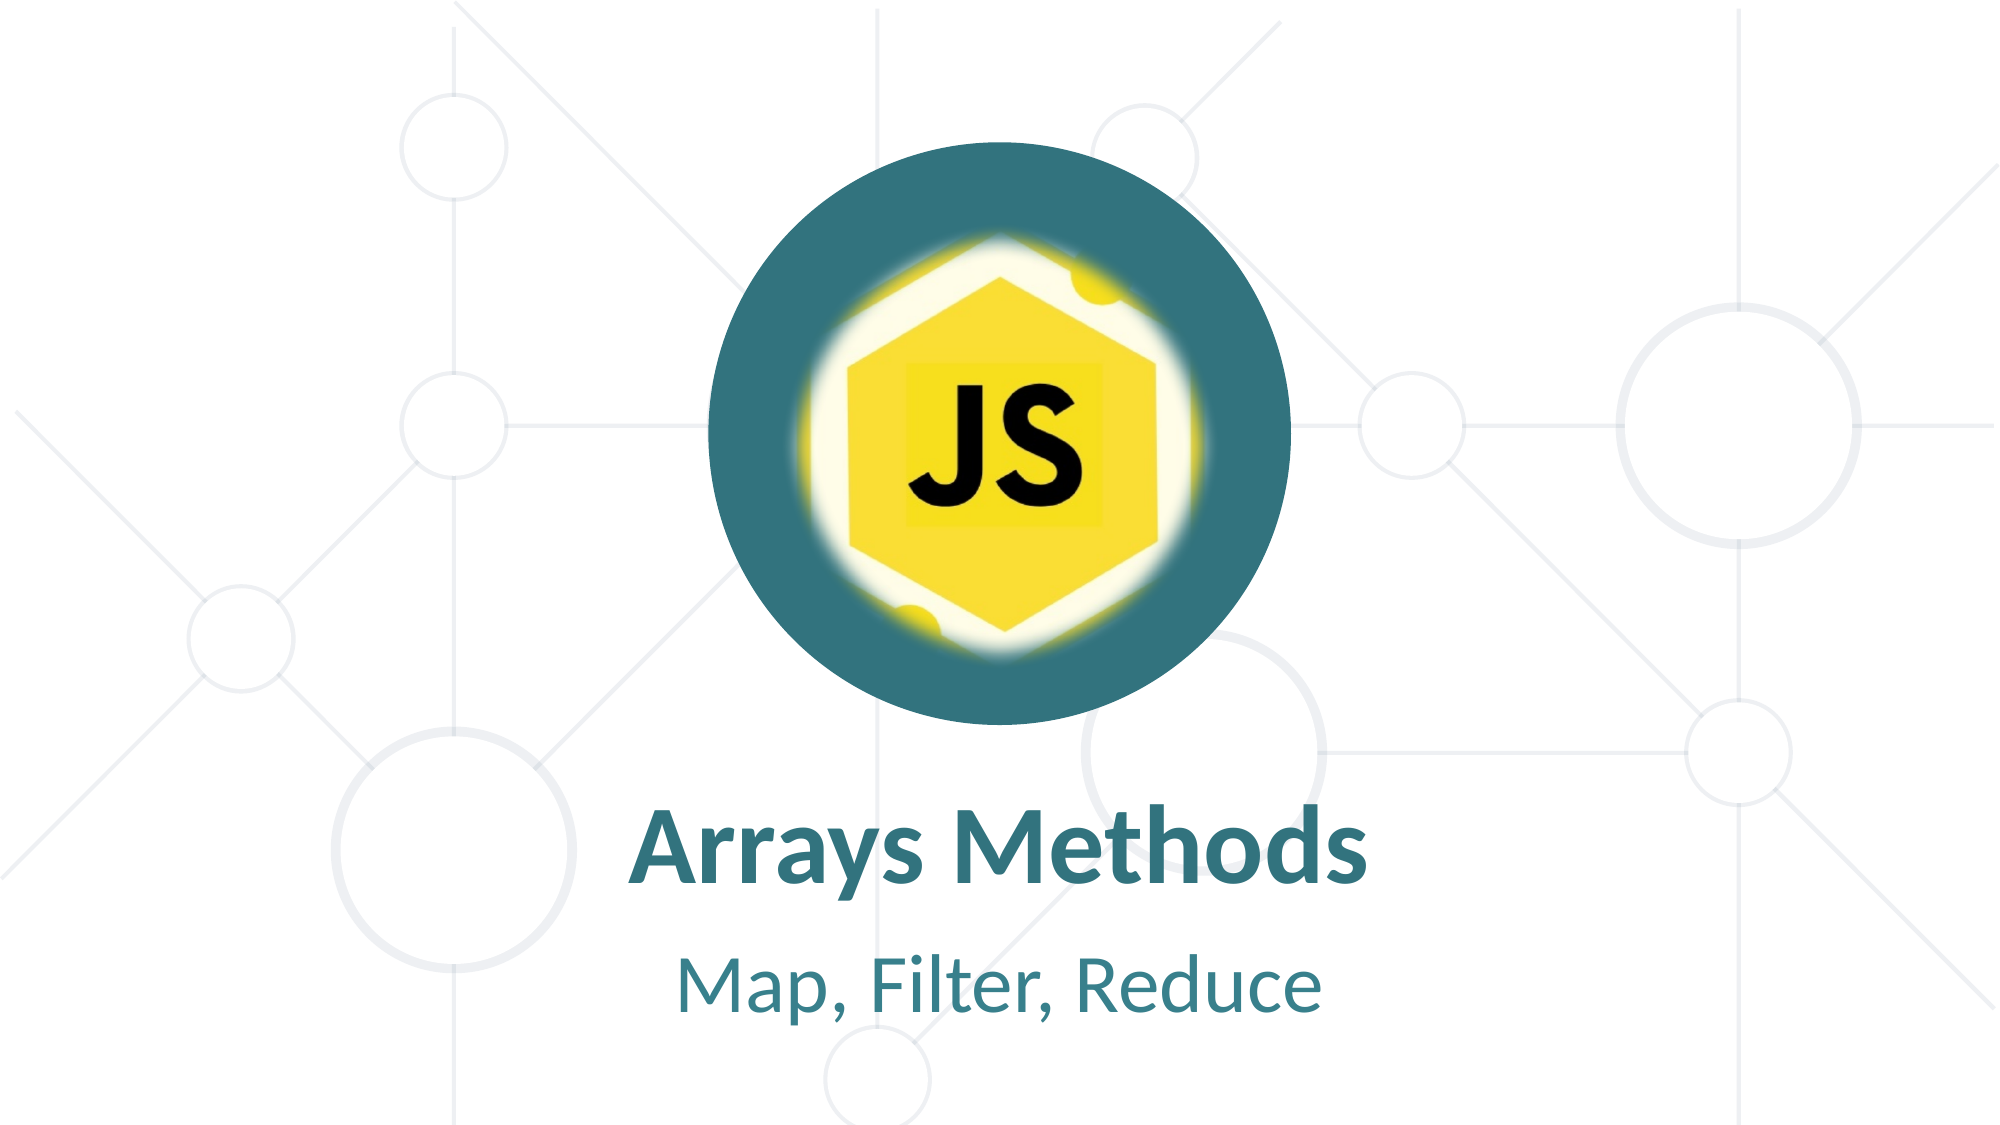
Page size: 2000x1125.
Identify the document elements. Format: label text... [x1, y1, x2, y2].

title Arrays Methods [100, 775, 1899, 904]
list Map, Filter, Reduce [100, 916, 1899, 1037]
picture [778, 221, 1221, 671]
